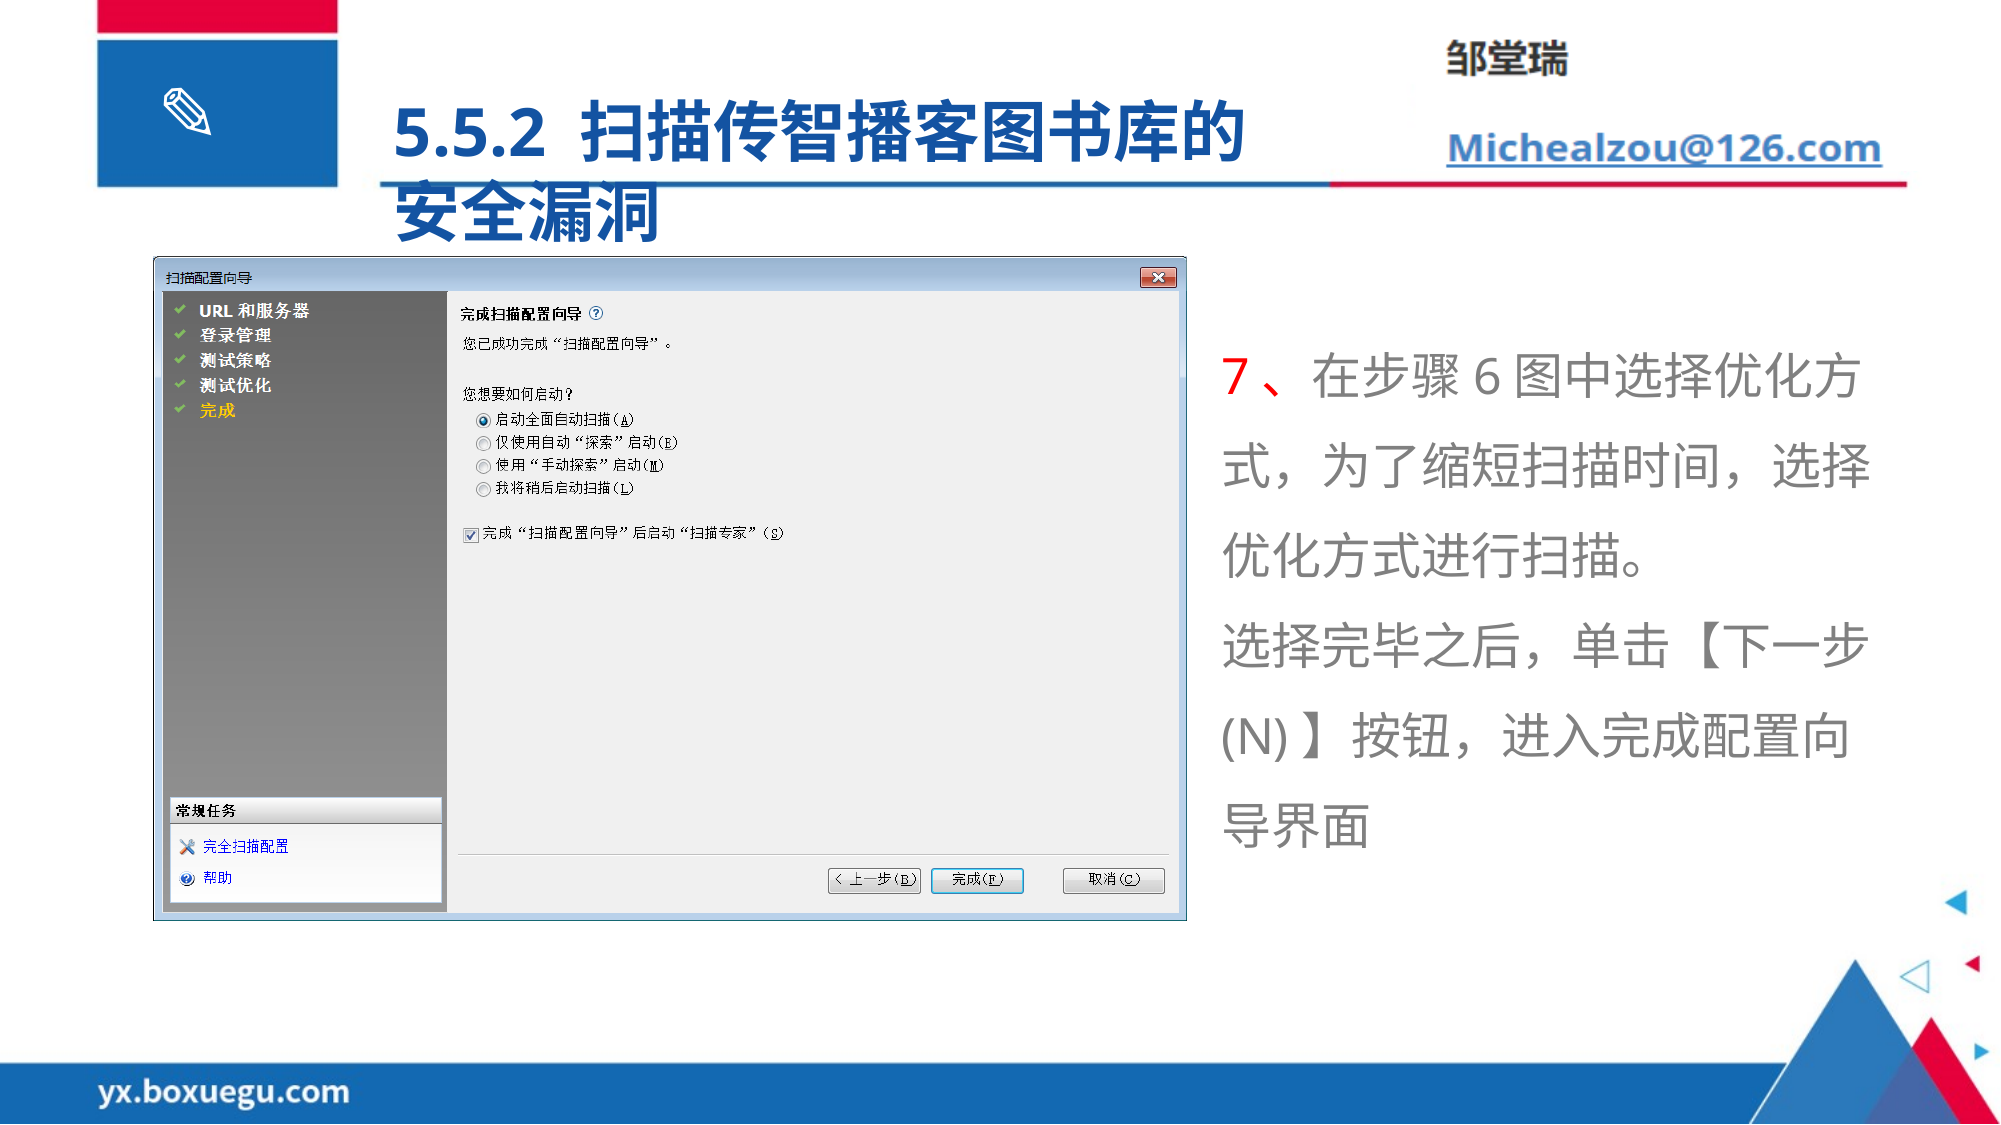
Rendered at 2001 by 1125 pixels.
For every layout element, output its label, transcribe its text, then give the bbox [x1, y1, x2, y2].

text_box 5.5.2 扫描传智播客图书库的 安全漏洞 [379, 82, 1549, 257]
picture [0, 0, 2000, 1124]
text_box 7、在步骤6图中选择优化方式，为了缩短扫描时间，选择优化方式进行扫描。 选择完毕之后，单击【下一步(N)】按钮，进入完成配置向导界面 [1206, 307, 1891, 870]
